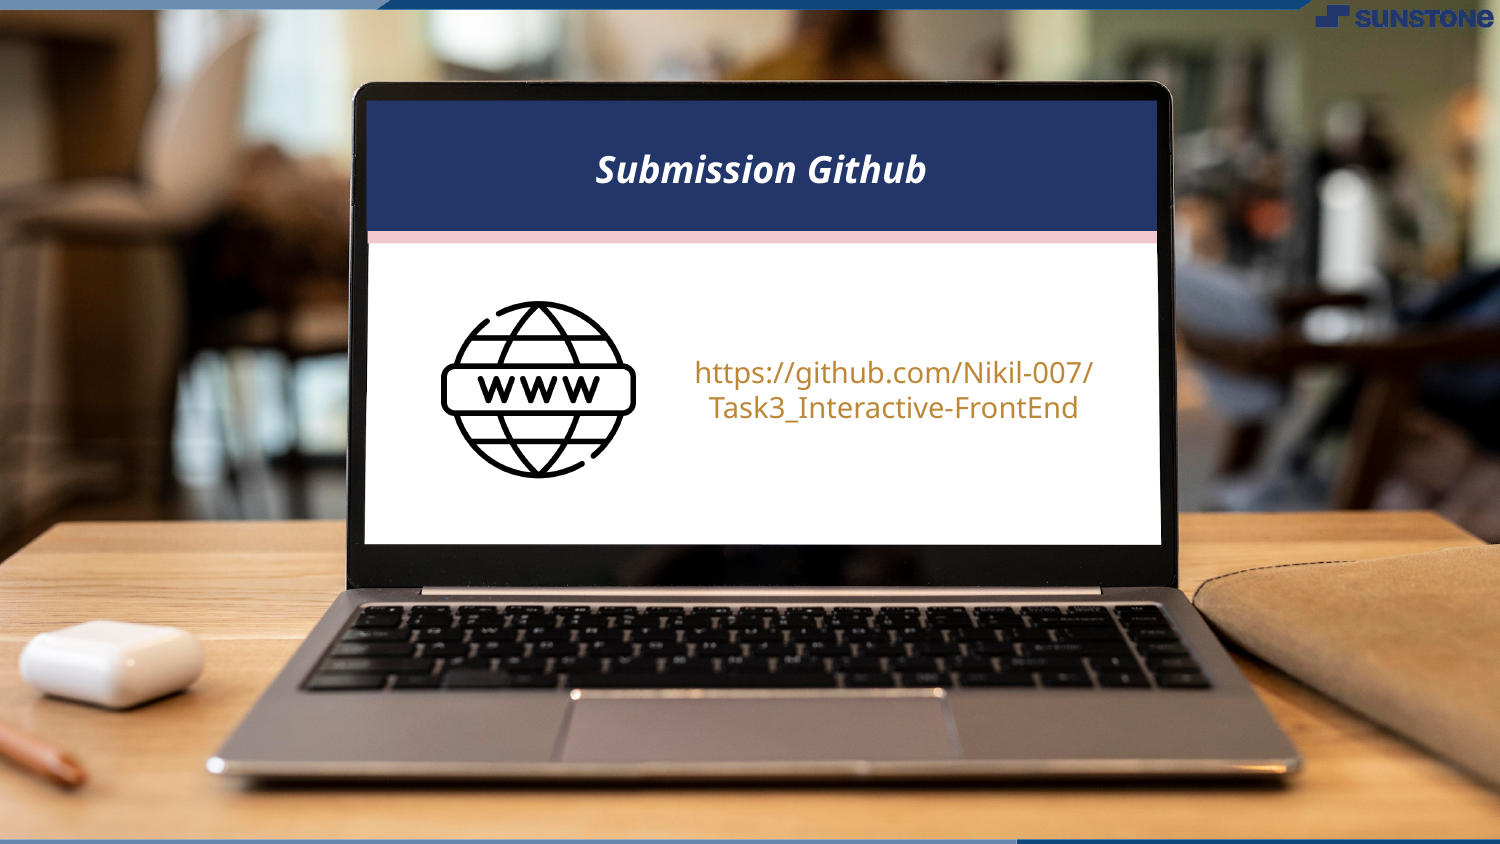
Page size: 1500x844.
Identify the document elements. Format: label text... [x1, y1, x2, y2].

list https://github.com/Nikil-007/Task3_Interactive-FrontEnd [670, 144, 1118, 635]
list Submission Github [432, 131, 1091, 206]
picture [0, 0, 1500, 844]
